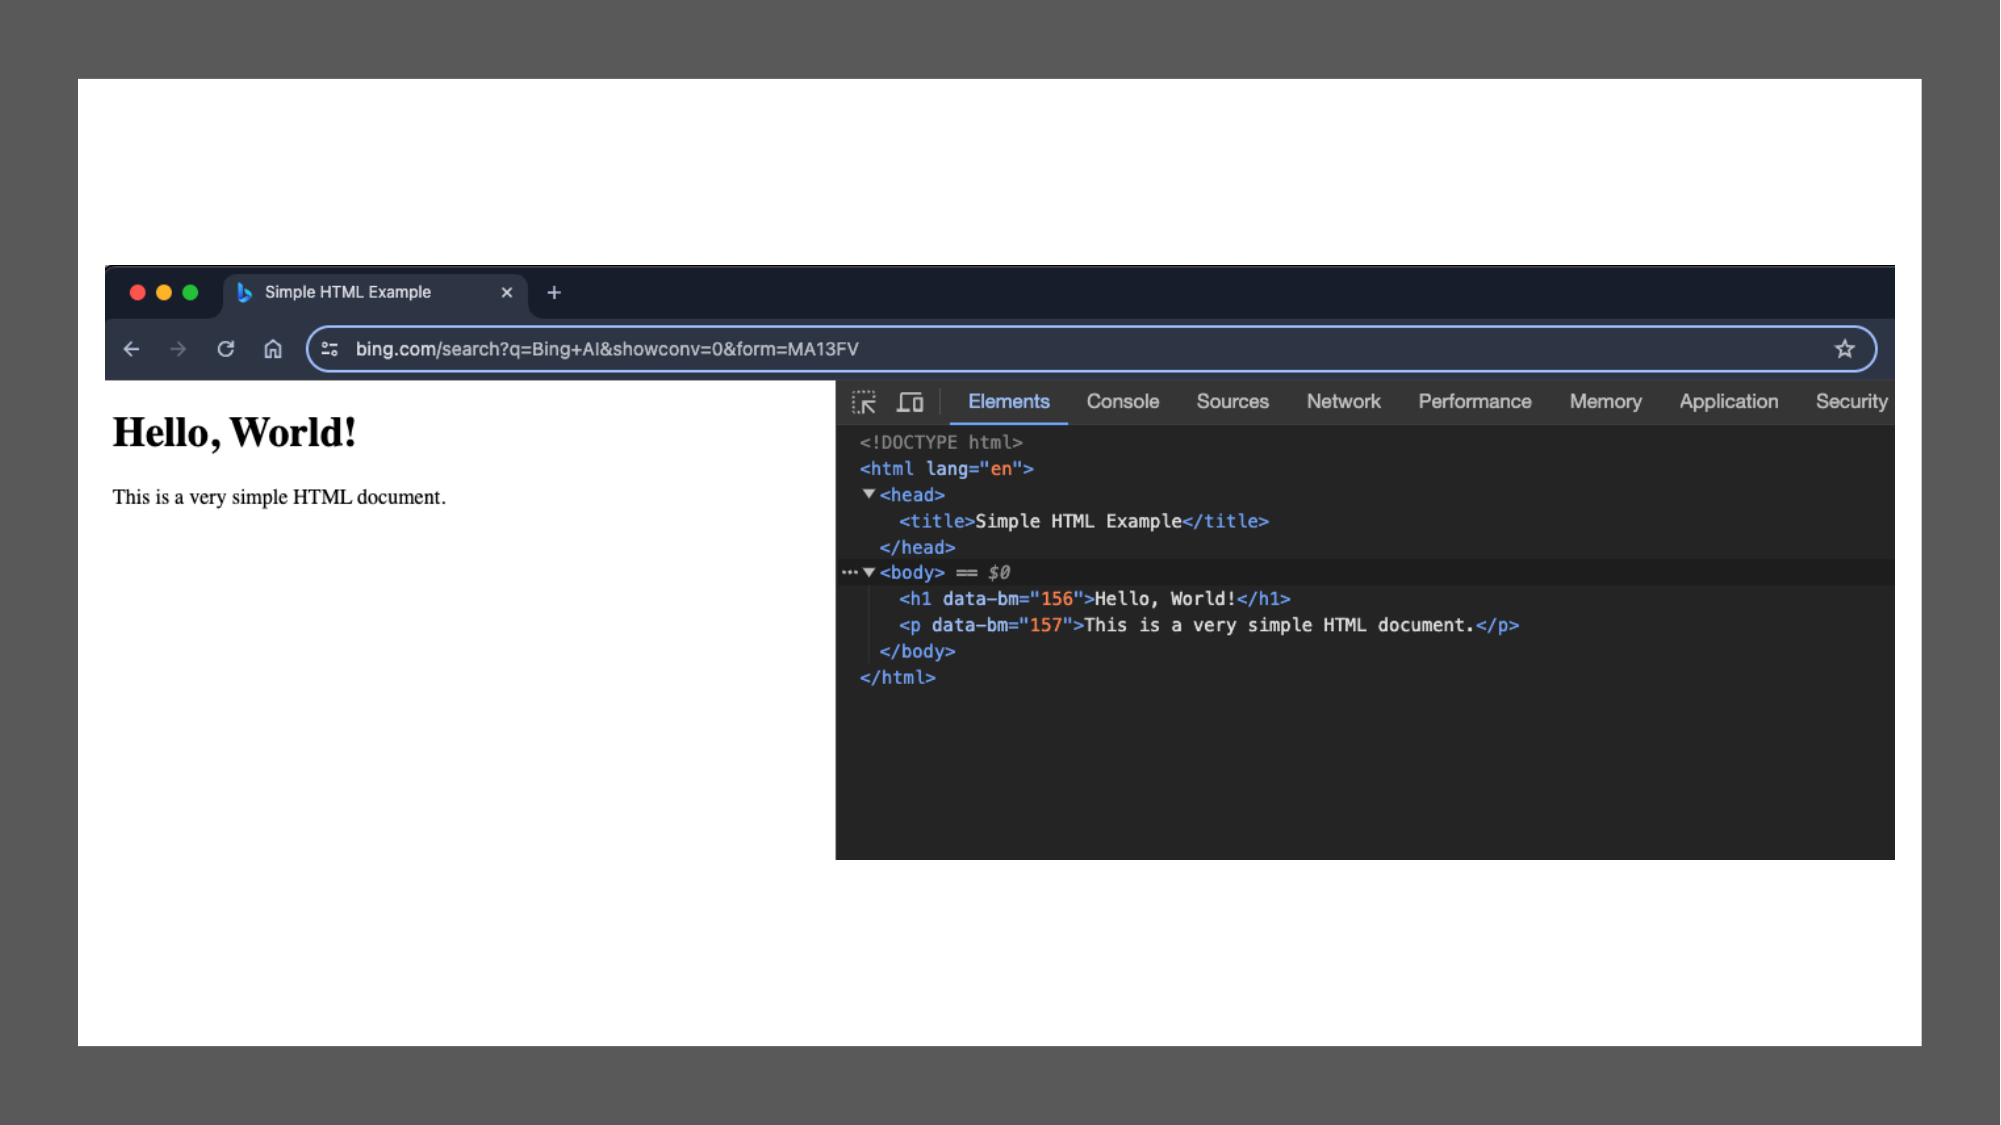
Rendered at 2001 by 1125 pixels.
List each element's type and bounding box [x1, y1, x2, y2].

picture [105, 265, 1895, 860]
text_box [0, 0, 2000, 1125]
text_box [77, 78, 1923, 1047]
